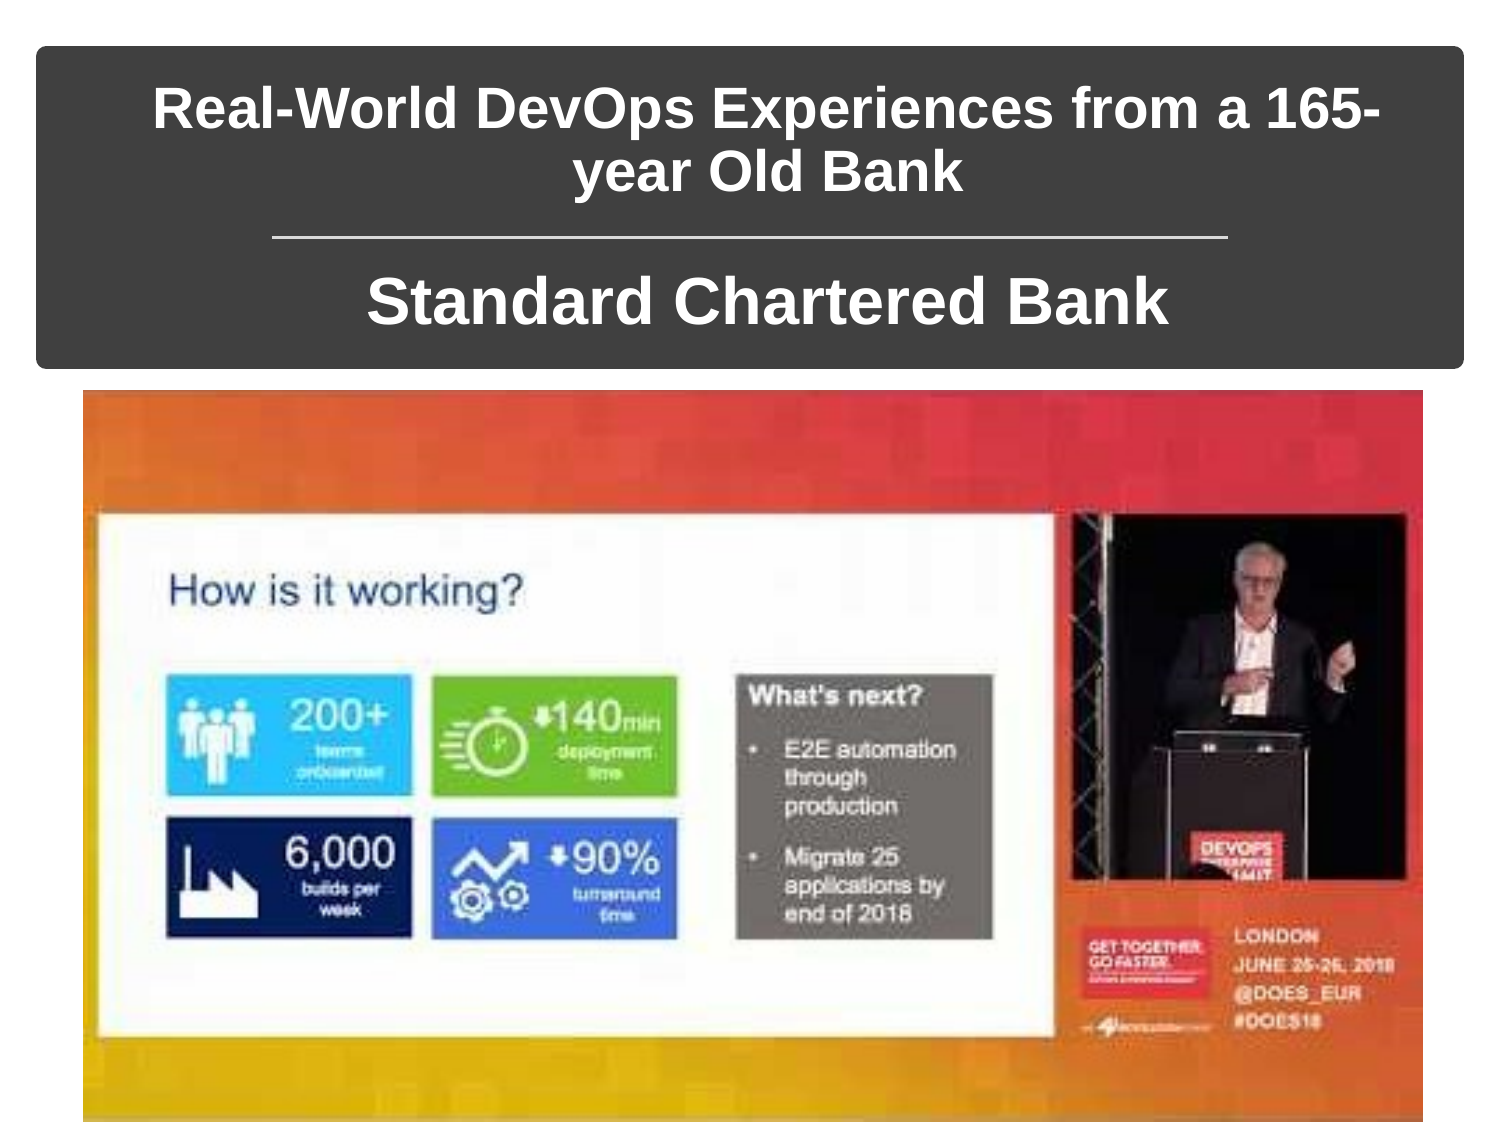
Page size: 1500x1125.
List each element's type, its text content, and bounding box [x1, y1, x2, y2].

text_box [44, 54, 1456, 361]
title Real-World DevOps Experiences from a 165-year Old Bank Standard Chartered Bank [82, 250, 1454, 347]
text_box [82, 389, 1424, 1123]
